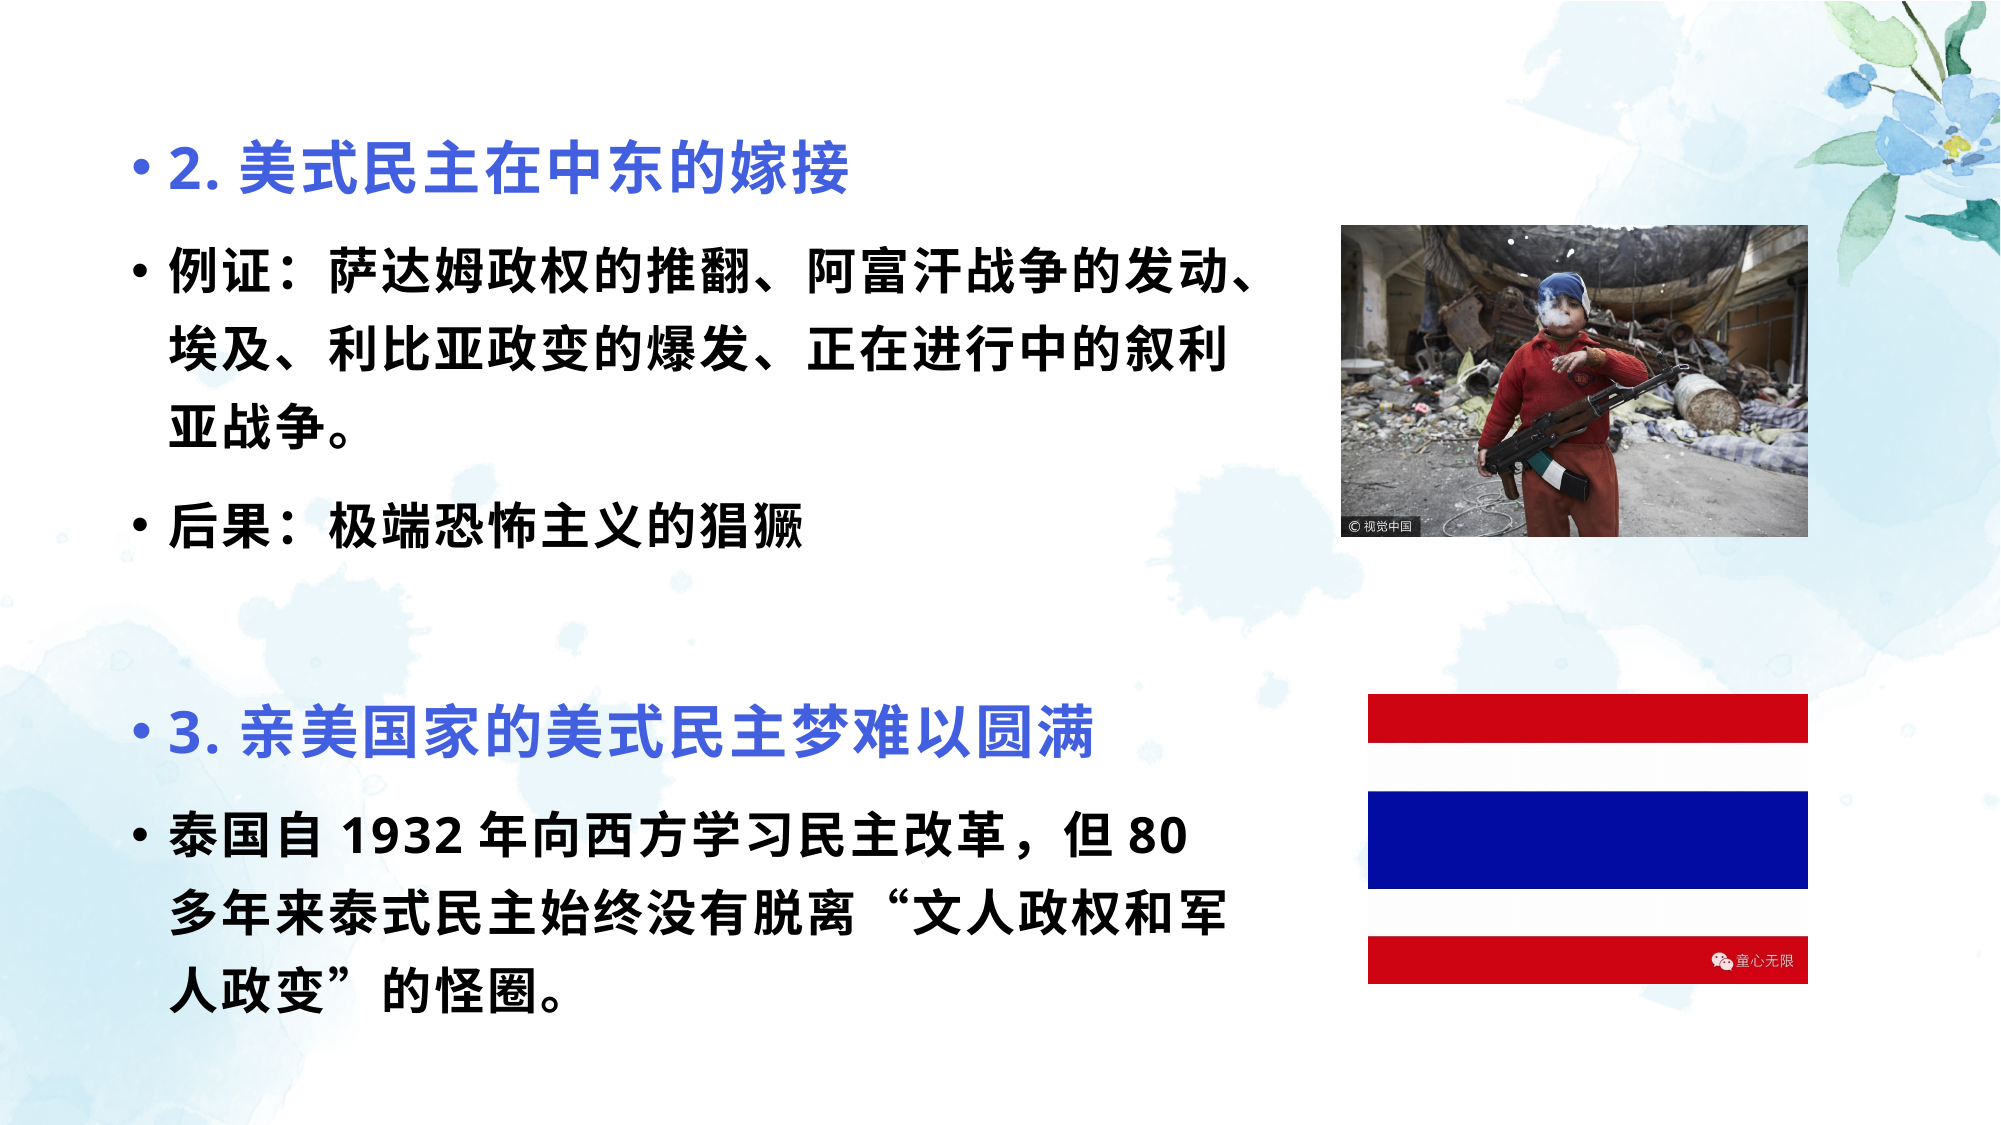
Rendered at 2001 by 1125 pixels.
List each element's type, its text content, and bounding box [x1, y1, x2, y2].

picture [0, 347, 797, 1125]
picture [1117, 1, 2001, 1011]
list 2.美式民主在中东的嫁接 例证：萨达姆政权的推翻、阿富汗战争的发动、埃及、利比亚政变的爆发、正在进行中的叙利亚战争。 后果：极端恐怖主义的猖獗 3.亲美国家的美式民主梦难以圆满 泰国自1932年向西方学习民主改革，但80多年来泰式民主始终没有脱离“文人政权和军人政变”的怪圈。 [114, 110, 1269, 994]
